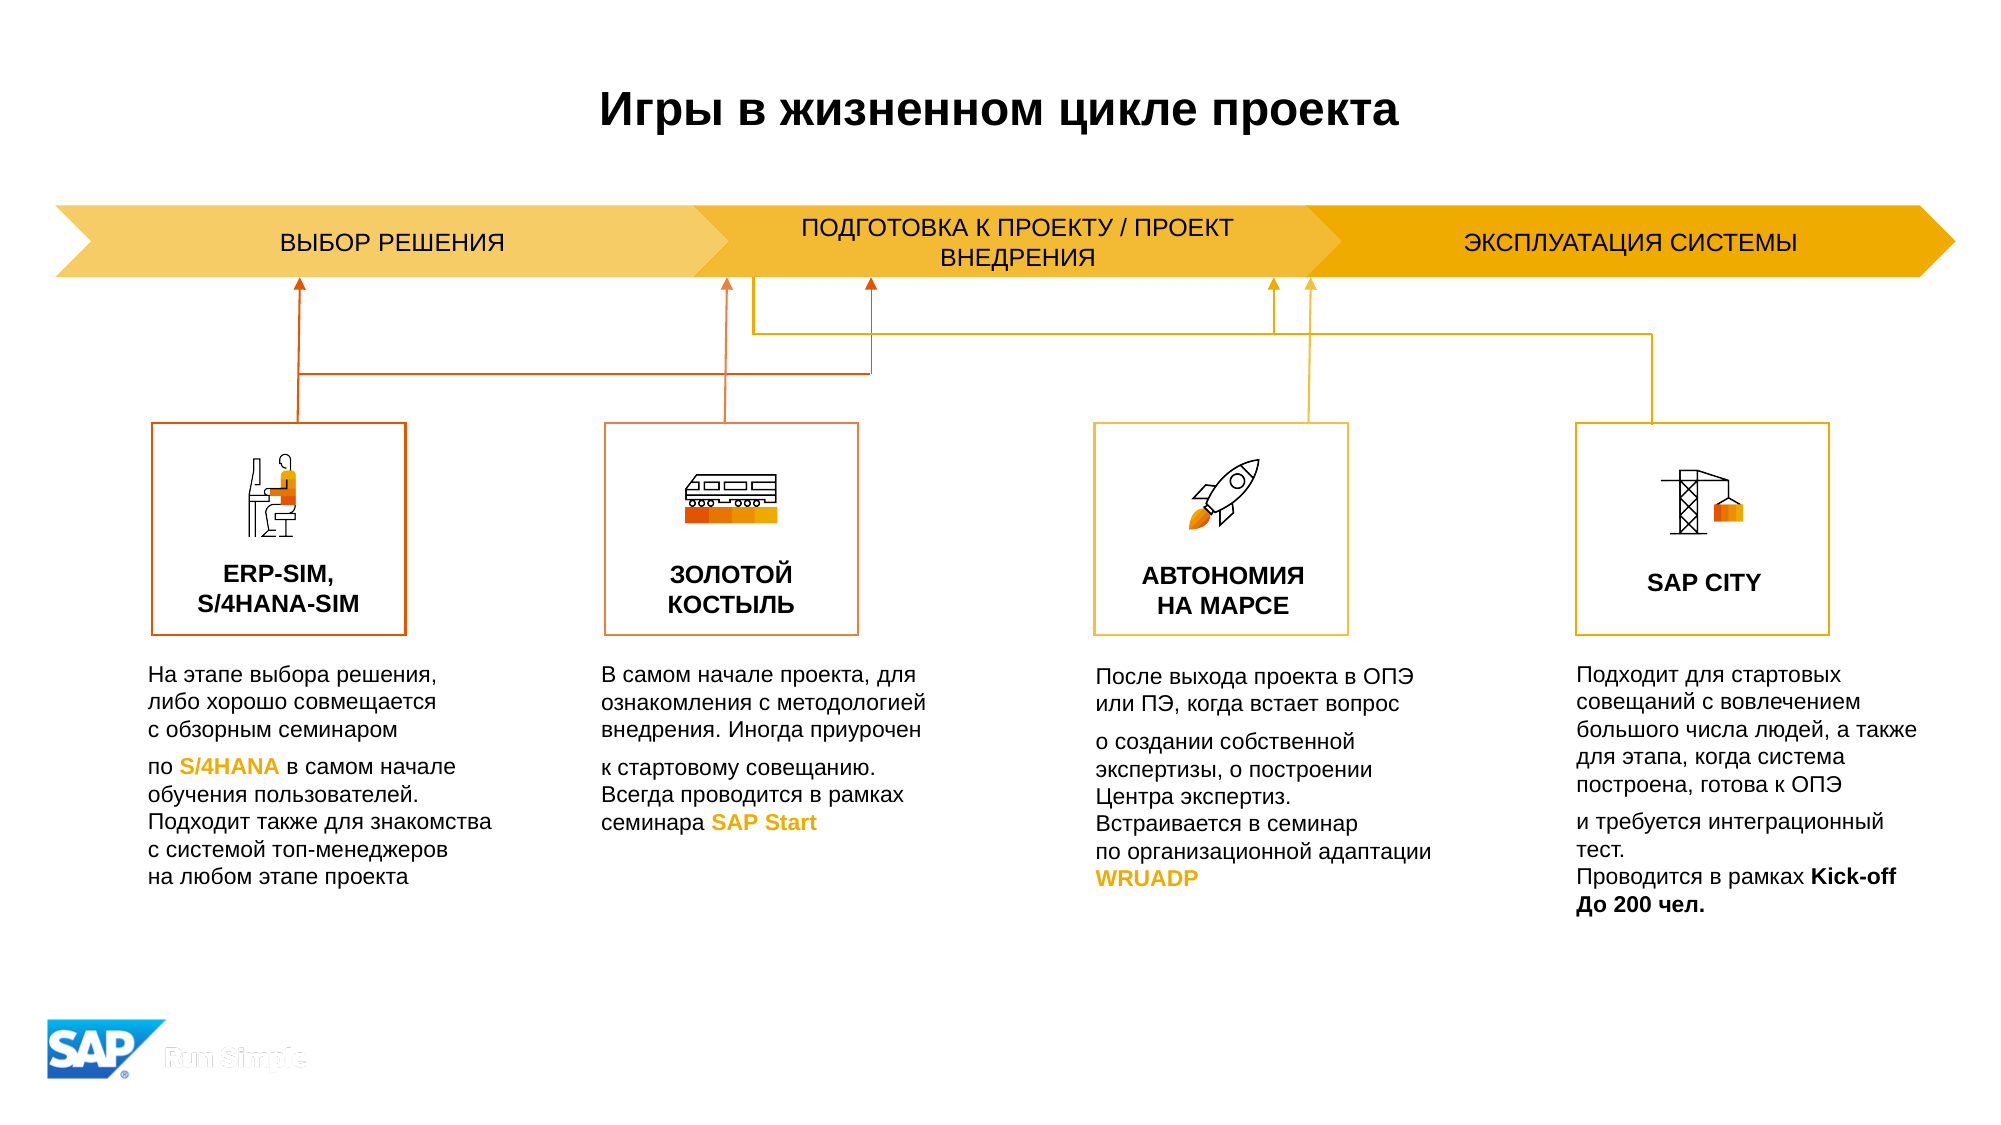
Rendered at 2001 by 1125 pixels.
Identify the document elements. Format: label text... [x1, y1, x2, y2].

text_box [1304, 283, 1317, 333]
text_box [604, 423, 859, 636]
text_box [1094, 423, 1348, 636]
text_box В самом начале проекта, для ознакомления с методологией внедрения. Иногда приурочен к стартовому совещанию. Всегда проводится в рамках семинара SAP Start [593, 652, 946, 843]
picture [47, 1019, 307, 1079]
text_box [1267, 283, 1281, 334]
text_box [1575, 423, 1829, 636]
text_box Подходит для стартовых совещаний с вовлечением большого числа людей, а также для этапа, когда система построена, готова к ОПЭ и требуется интеграционный тест. Проводится в рамках Kick-off До 200 чел. [1568, 651, 1947, 925]
text_box [152, 423, 406, 636]
text_box [864, 283, 878, 333]
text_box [693, 200, 1344, 283]
picture [1647, 447, 1758, 557]
text_box На этапе выбора решения, либо хорошо совмещается с обзорным семинаром по S/4HANA в самом начале обучения пользователей. Подходит также для знакомства с системой топ-менеджеров на любом этапе проекта [140, 651, 504, 897]
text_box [1305, 205, 1956, 278]
picture [233, 446, 325, 538]
picture [1165, 434, 1285, 554]
text_box Игры в жизненном цикле проекта [82, 70, 1918, 143]
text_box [54, 205, 693, 278]
text_box [720, 283, 733, 423]
picture [673, 441, 784, 551]
text_box [293, 278, 306, 374]
text_box После выхода проекта в ОПЭ или ПЭ, когда встает вопрос о создании собственной экспертизы, о построении Центра экспертиз. Встраивается в семинар по организационной адаптации WRUADP [1088, 653, 1451, 899]
